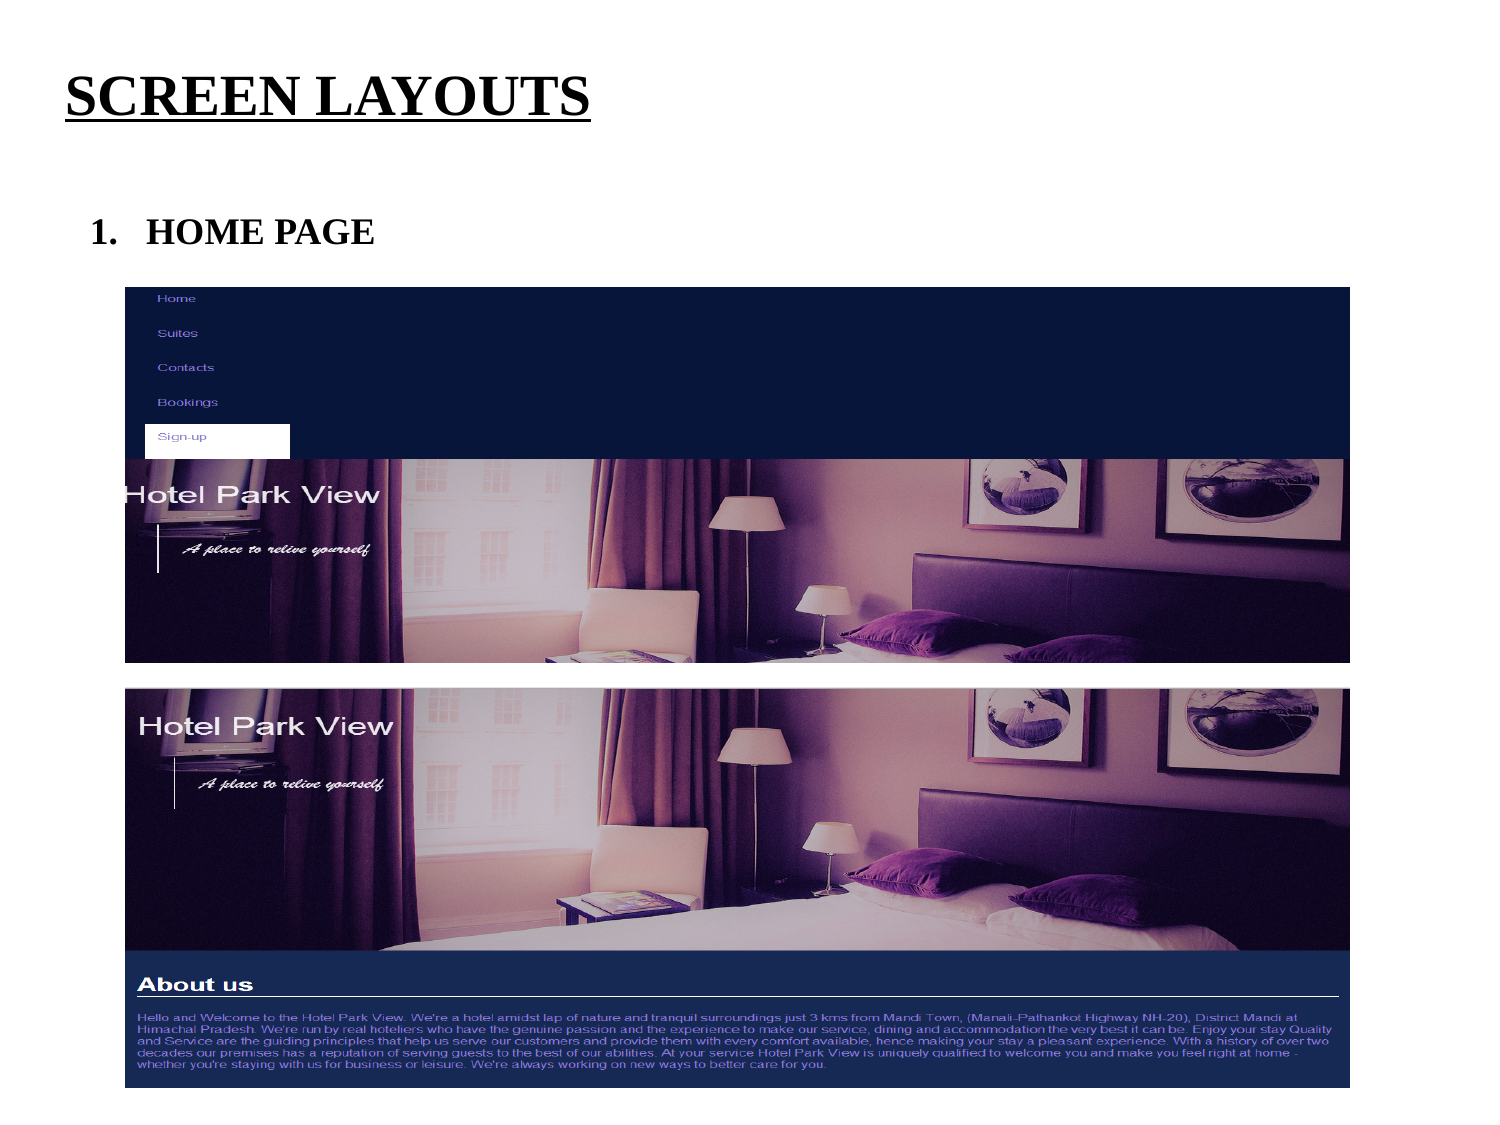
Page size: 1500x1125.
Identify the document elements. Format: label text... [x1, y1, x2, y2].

text_box HOME PAGE [74, 199, 813, 260]
picture [124, 287, 1351, 663]
picture [124, 687, 1351, 1088]
text_box SCREEN LAYOUTS [50, 50, 1405, 135]
